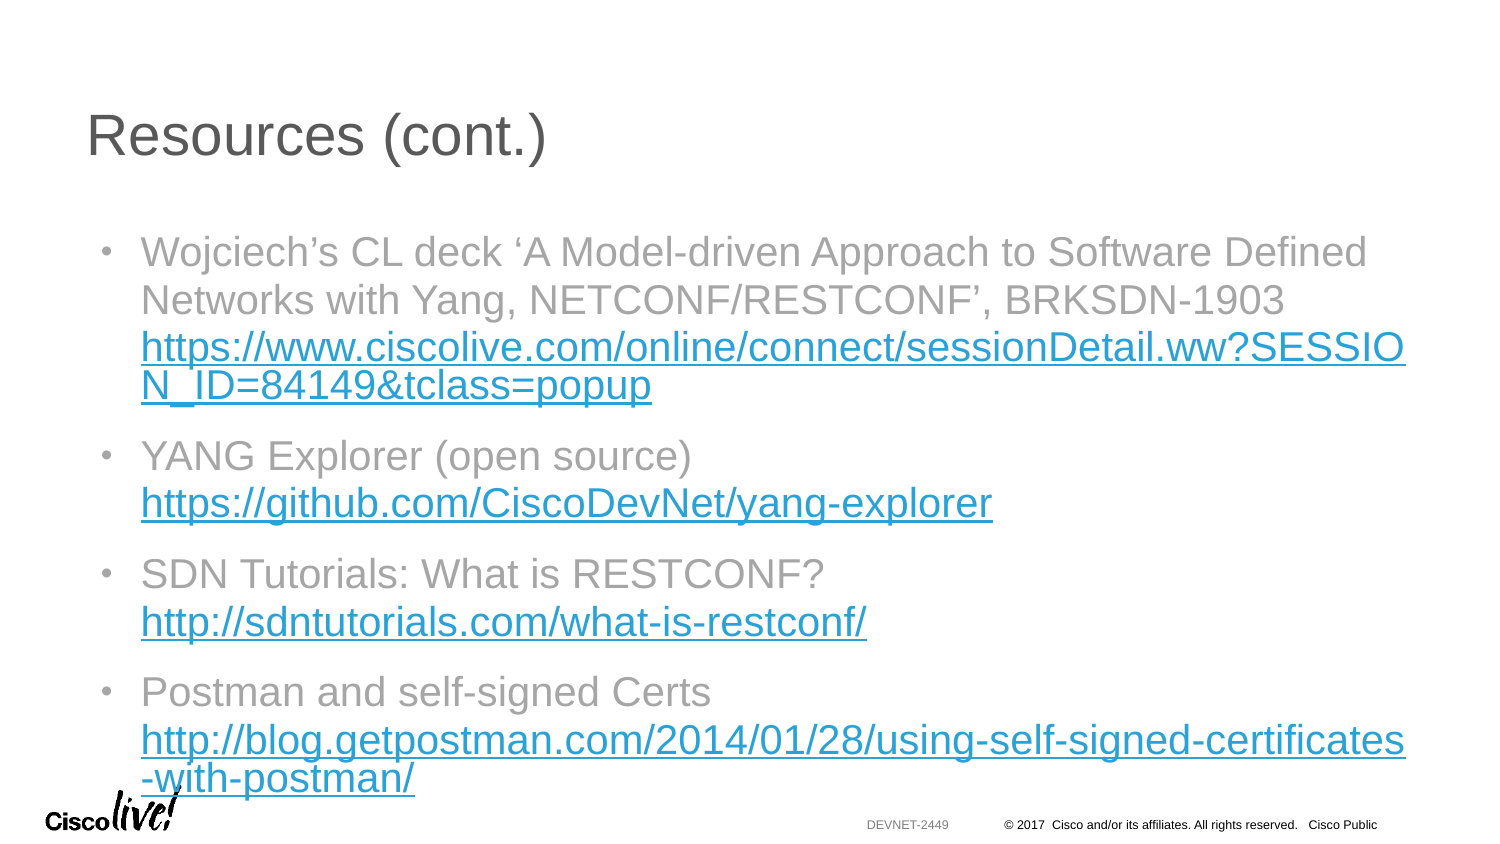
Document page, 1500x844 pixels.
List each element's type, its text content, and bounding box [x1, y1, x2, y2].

list Wojciech’s CL deck ‘A Model-driven Approach to Software Defined Networks with Yang, NETCONF/RESTCONF’, BRKSDN-1903 https://www.ciscolive.com/online/connect/sessionDetail.ww?SESSION_ID=84149&tclass=popup YANG Explorer (open source) https://github.com/CiscoDevNet/yang-explorer SDN Tutorials: What is RESTCONF? http://sdntutorials.com/what-is-restconf/ Postman and self-signed Certs http://blog.getpostman.com/2014/01/28/using-self-signed-certificates-with-postman/ [75, 221, 1434, 741]
picture [45, 784, 182, 835]
title Resources (cont.) [71, 55, 1441, 176]
text_box DEVNET-2449 [856, 811, 975, 837]
